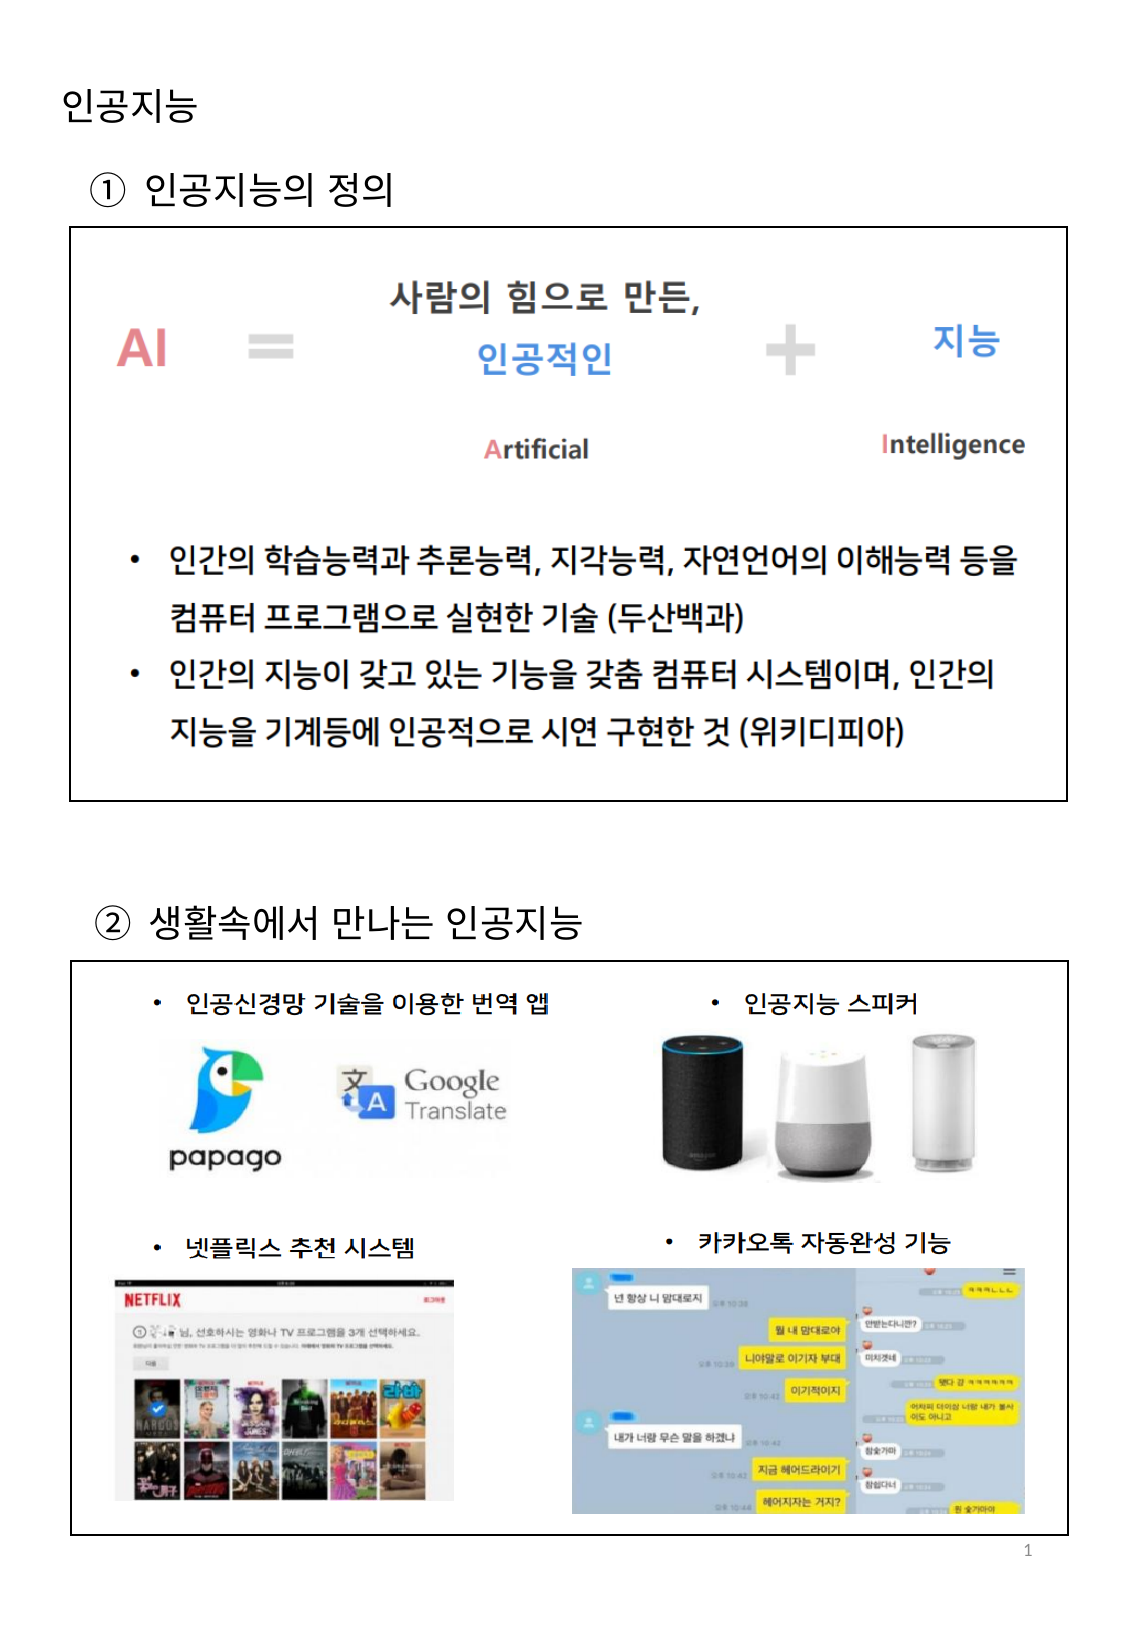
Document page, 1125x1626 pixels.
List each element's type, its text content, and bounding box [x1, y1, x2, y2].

text_box ① 인공지능의 정의 [74, 159, 412, 220]
picture [107, 980, 1030, 1516]
text_box [69, 226, 1068, 802]
slide_number 1 [794, 1506, 1048, 1593]
picture [105, 238, 1038, 766]
text_box ② 생활속에서 만나는 인공지능 [79, 893, 599, 953]
text_box [70, 960, 1069, 1536]
text_box 인공지능 [0, 0, 215, 135]
